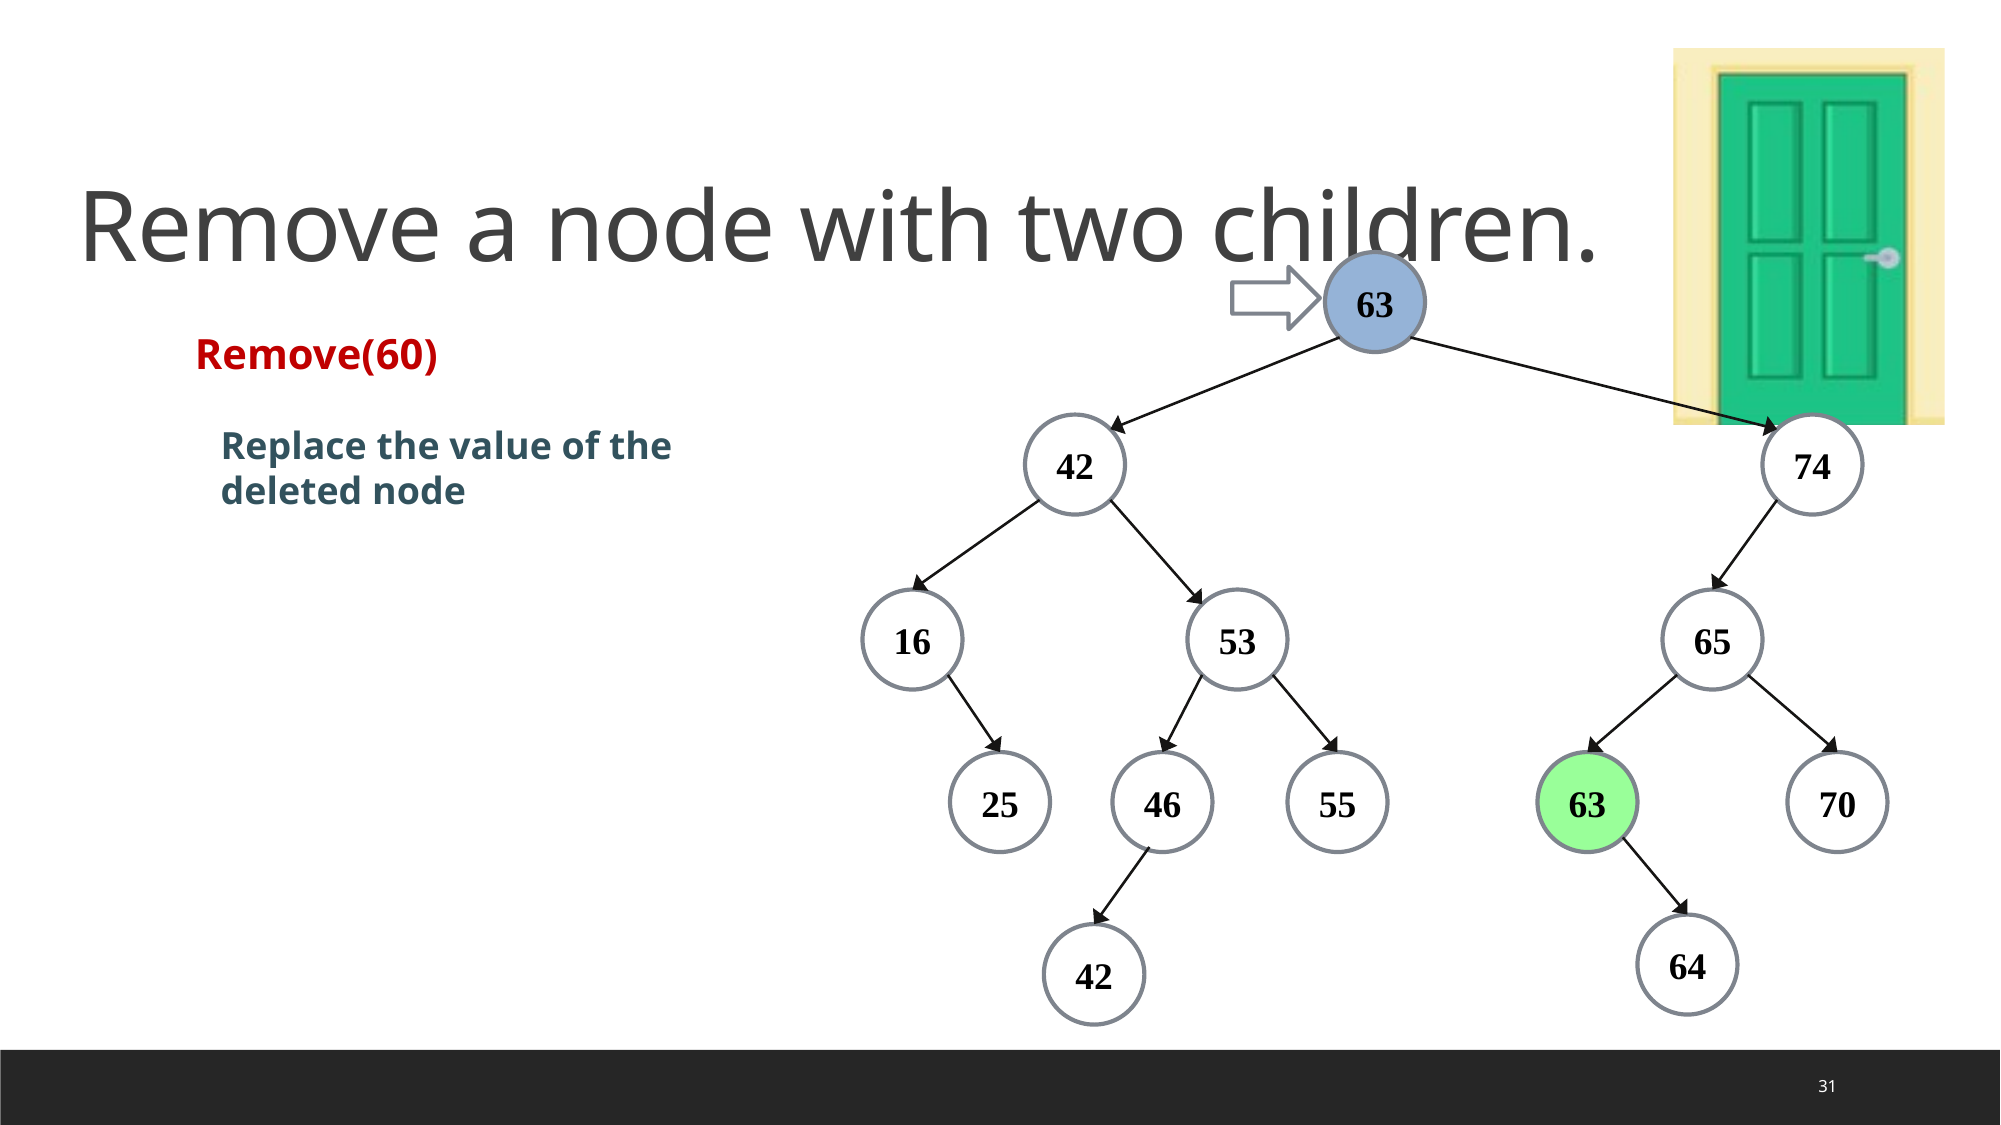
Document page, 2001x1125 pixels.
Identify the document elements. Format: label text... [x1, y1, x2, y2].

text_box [1699, 511, 1791, 578]
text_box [1616, 843, 1695, 909]
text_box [1593, 668, 1672, 759]
text_box 42 [1025, 414, 1126, 515]
text_box 65 [1662, 589, 1763, 690]
text_box 74 [1762, 433, 1863, 515]
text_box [934, 686, 1013, 741]
text_box 42 [1043, 924, 1145, 1025]
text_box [1093, 846, 1150, 925]
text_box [1753, 668, 1832, 759]
text_box Remove(60) [179, 321, 480, 386]
text_box 63 [1537, 752, 1638, 853]
text_box 55 [1287, 753, 1388, 853]
text_box 64 [1637, 915, 1738, 1015]
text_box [1143, 693, 1222, 734]
text_box [1280, 266, 1320, 330]
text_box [1547, 199, 1641, 568]
text_box 25 [950, 752, 1051, 853]
title Remove a node with two children. [62, 52, 1669, 290]
text_box 70 [1787, 752, 1888, 853]
text_box 53 [1187, 589, 1288, 690]
slide_number 31 [1803, 1057, 1932, 1118]
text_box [1266, 680, 1345, 747]
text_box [1103, 505, 1209, 599]
text_box 63 [1325, 252, 1426, 353]
text_box 16 [862, 589, 963, 690]
text_box 46 [1112, 752, 1213, 853]
text_box Replace the value of the deleted node [205, 414, 719, 520]
picture [1672, 48, 1946, 425]
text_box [930, 480, 1022, 609]
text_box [1178, 268, 1272, 499]
